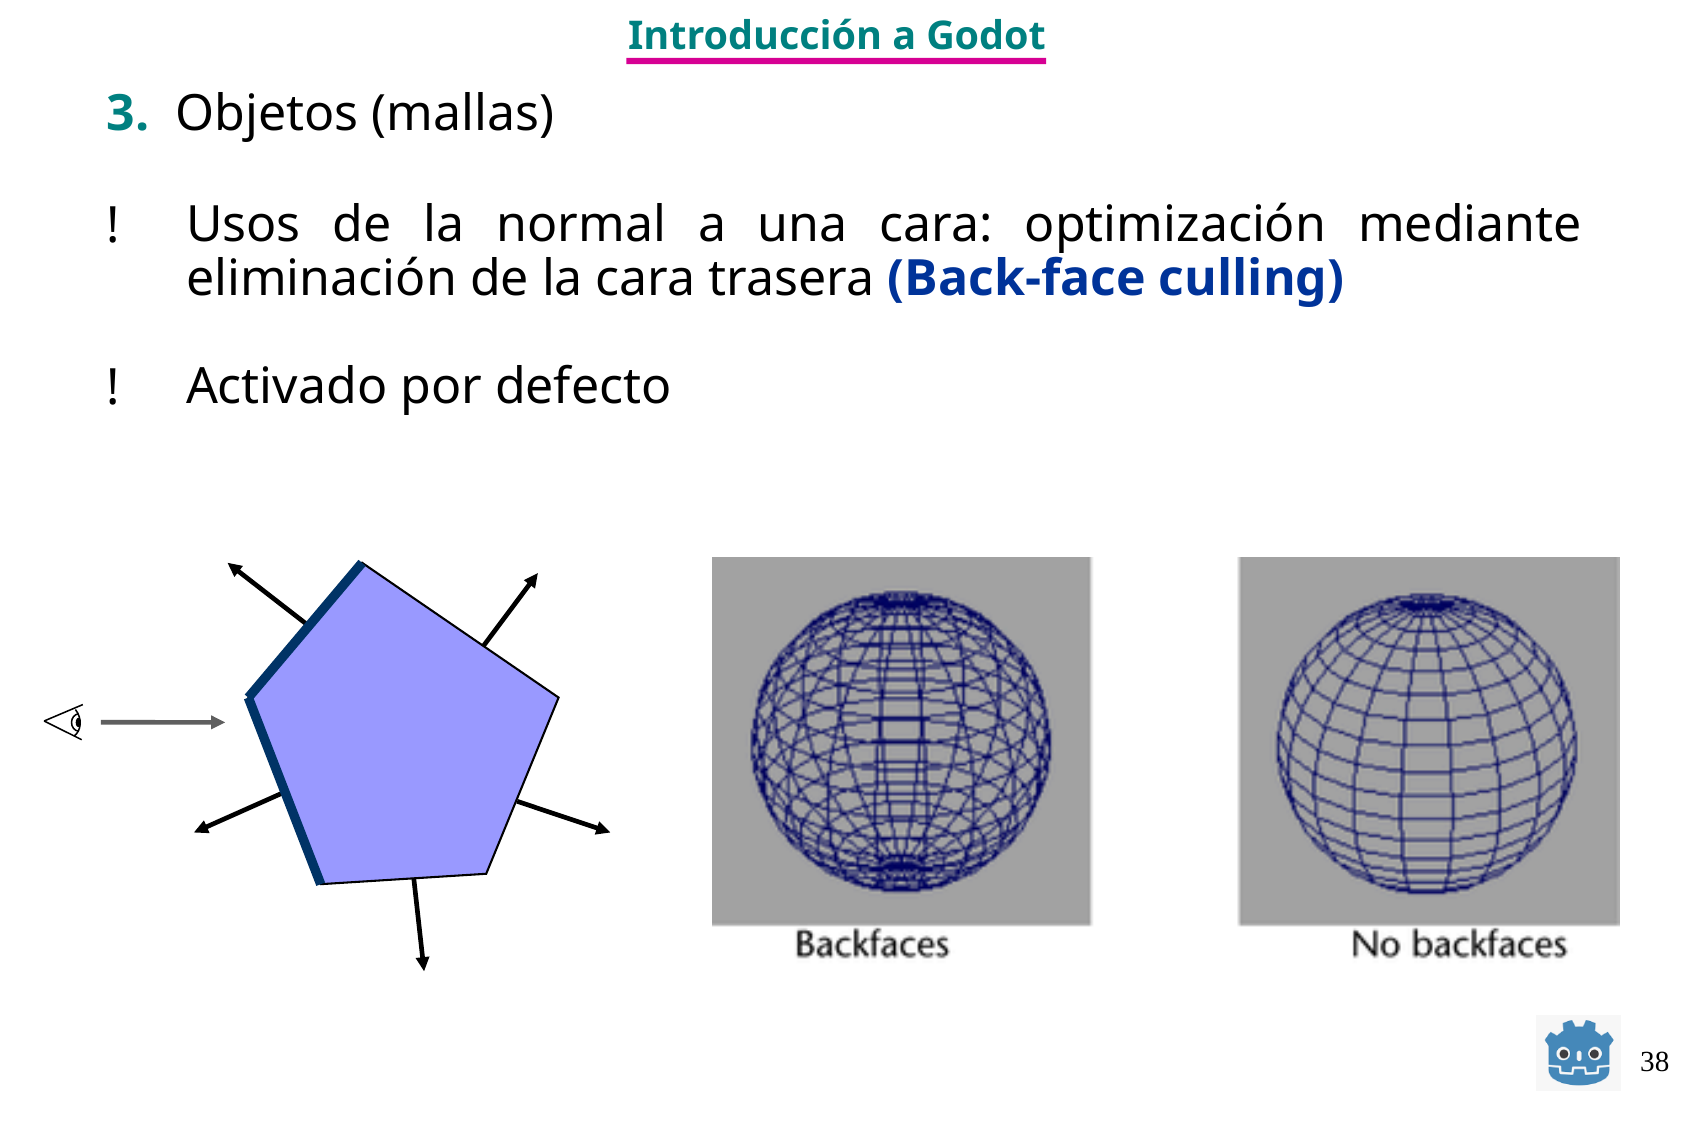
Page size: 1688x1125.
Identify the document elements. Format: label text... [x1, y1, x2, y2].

text_box Introducción a Godot [149, 0, 1525, 78]
slide_number 38 [1482, 1034, 1685, 1110]
picture [711, 556, 1620, 966]
text_box 3. Objetos (mallas) Usos de la normal a una cara: optimización mediante eliminación de la cara trasera (Back-face culling) Activado por defecto [89, 71, 1600, 810]
picture [1535, 1015, 1621, 1091]
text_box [43, 562, 611, 972]
